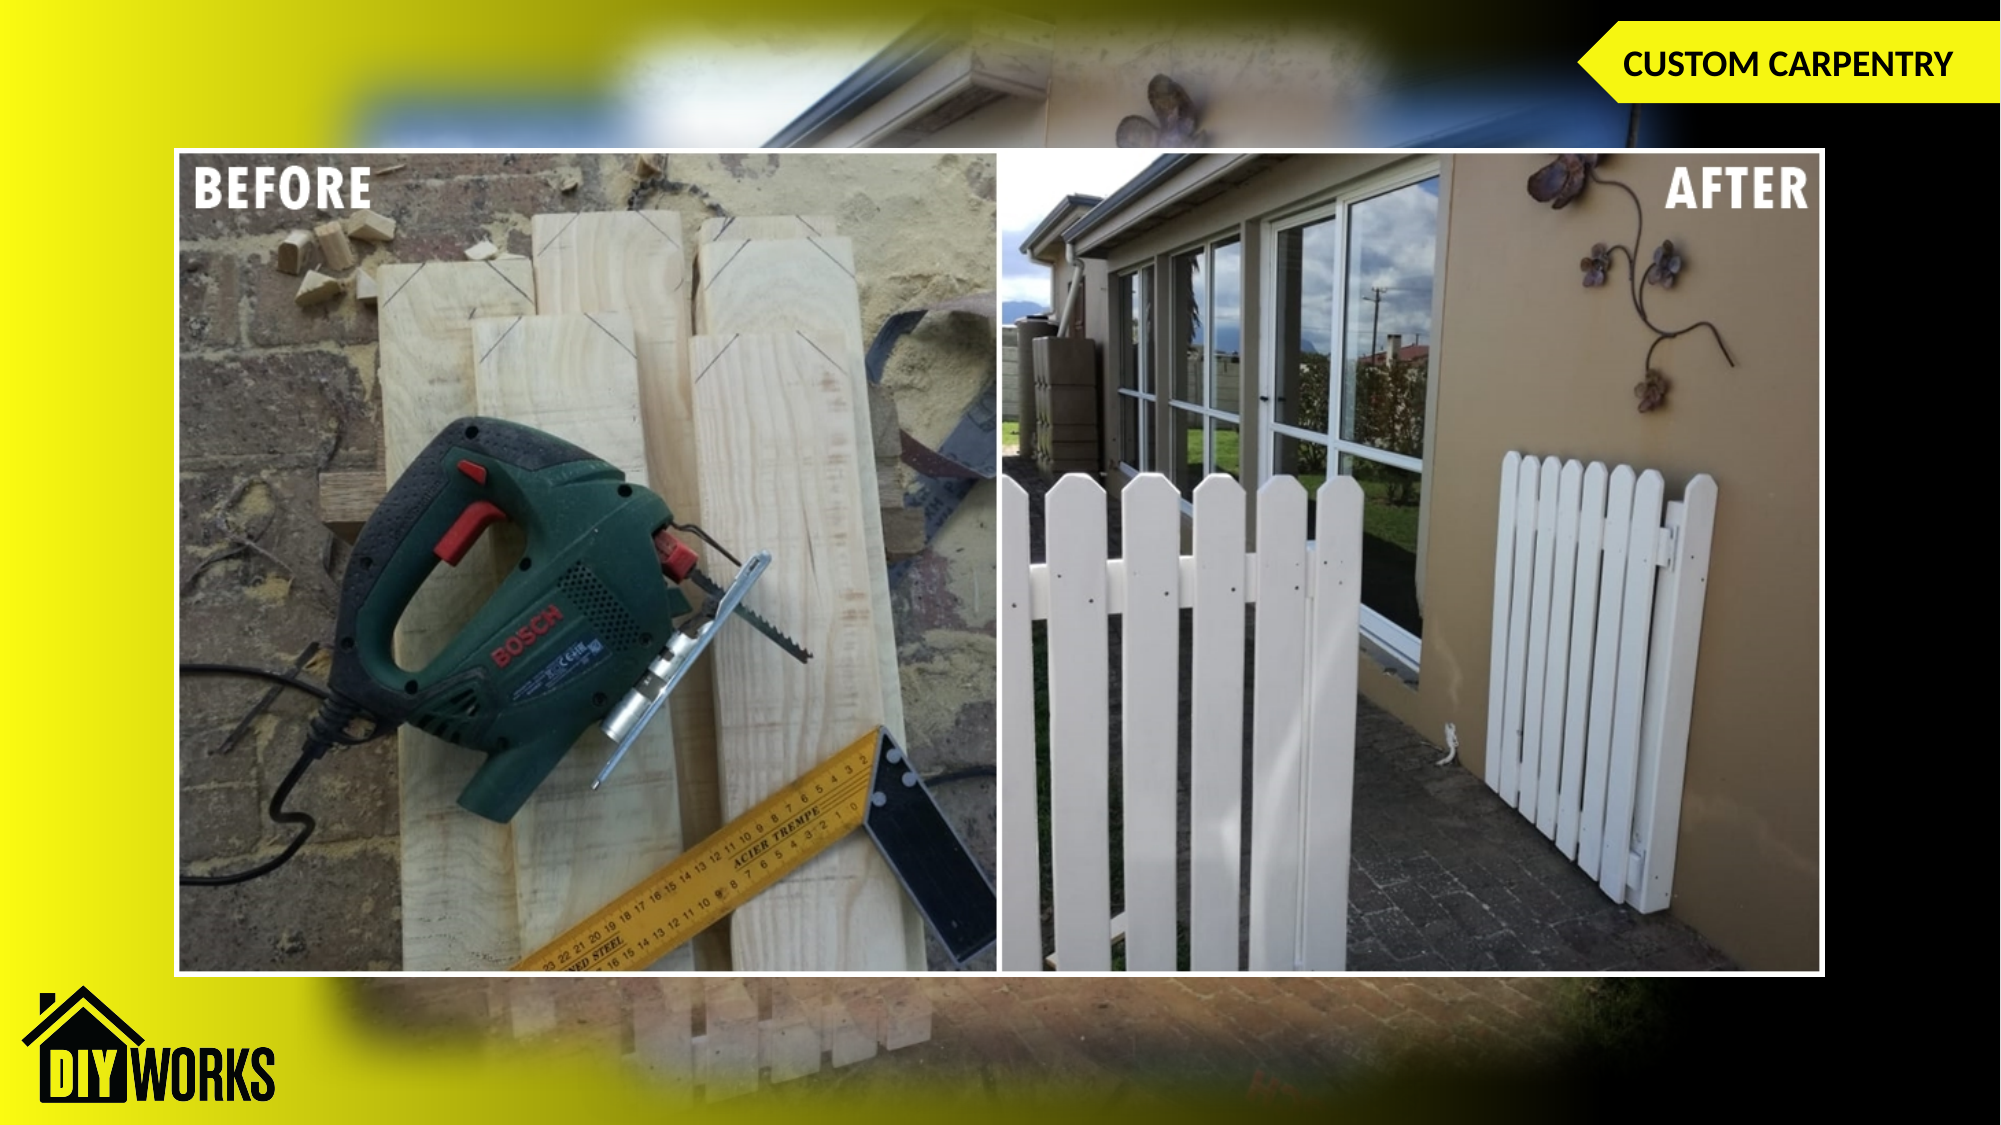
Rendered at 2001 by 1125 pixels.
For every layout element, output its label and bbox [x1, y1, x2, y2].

picture [0, 0, 1825, 1125]
text_box [1577, 21, 2000, 104]
